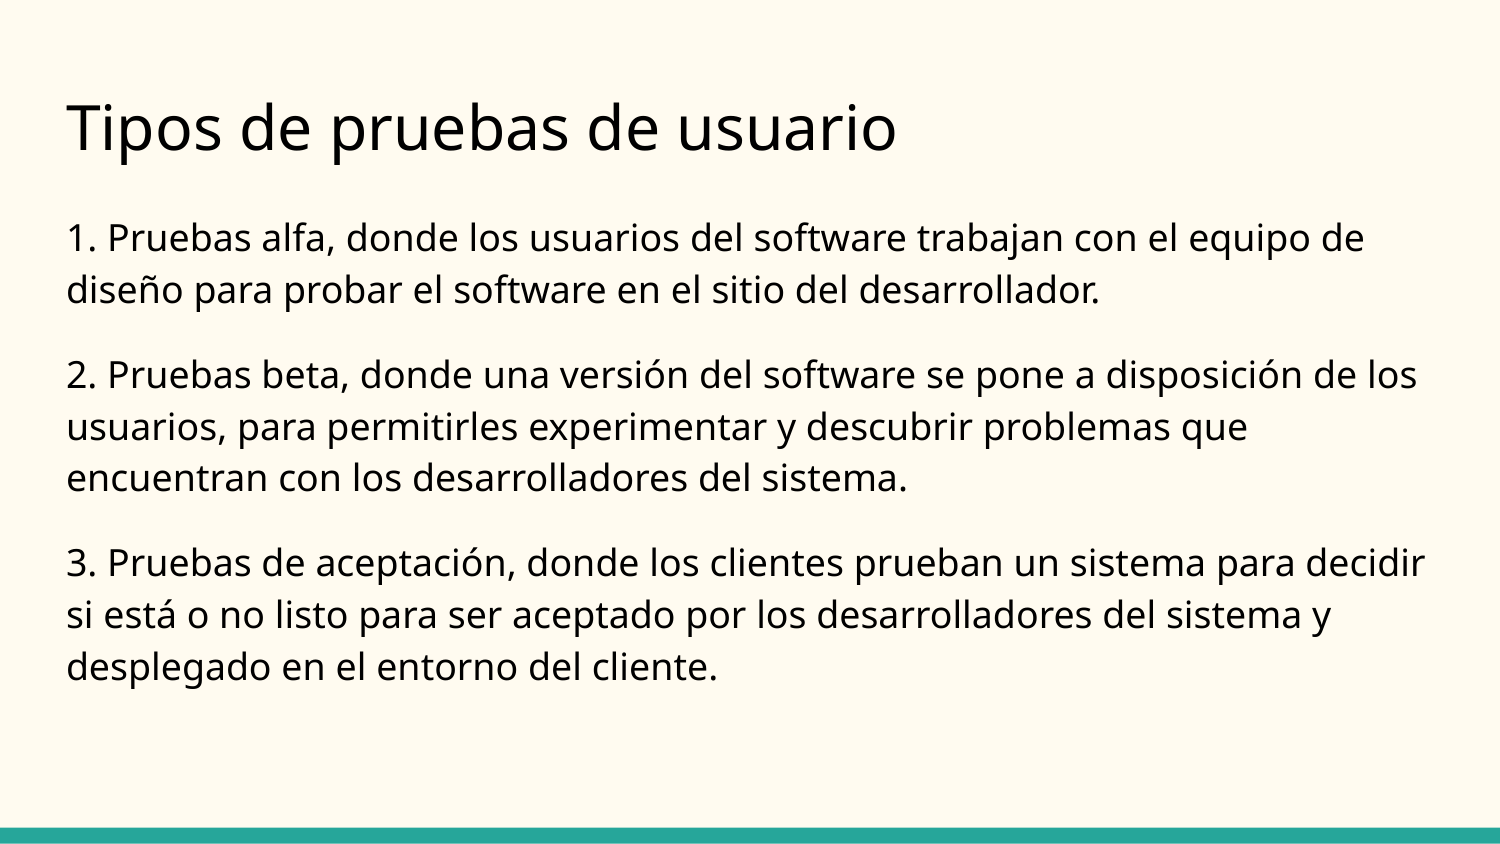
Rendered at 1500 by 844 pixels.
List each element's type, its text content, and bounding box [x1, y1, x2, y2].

title Tipos de pruebas de usuario [51, 72, 1449, 174]
list 1. Pruebas alfa, donde los usuarios del software trabajan con el equipo de diseño para probar el software en el sitio del desarrollador. 2. Pruebas beta, donde una versión del software se pone a disposición de los usuarios, para permitirles experimentar y descubrir problemas que encuentran con los desarrolladores del sistema. 3. Pruebas de aceptación, donde los clientes prueban un sistema para decidir si está o no listo para ser aceptado por los desarrolladores del sistema y desplegado en el entorno del cliente. [51, 192, 1449, 750]
